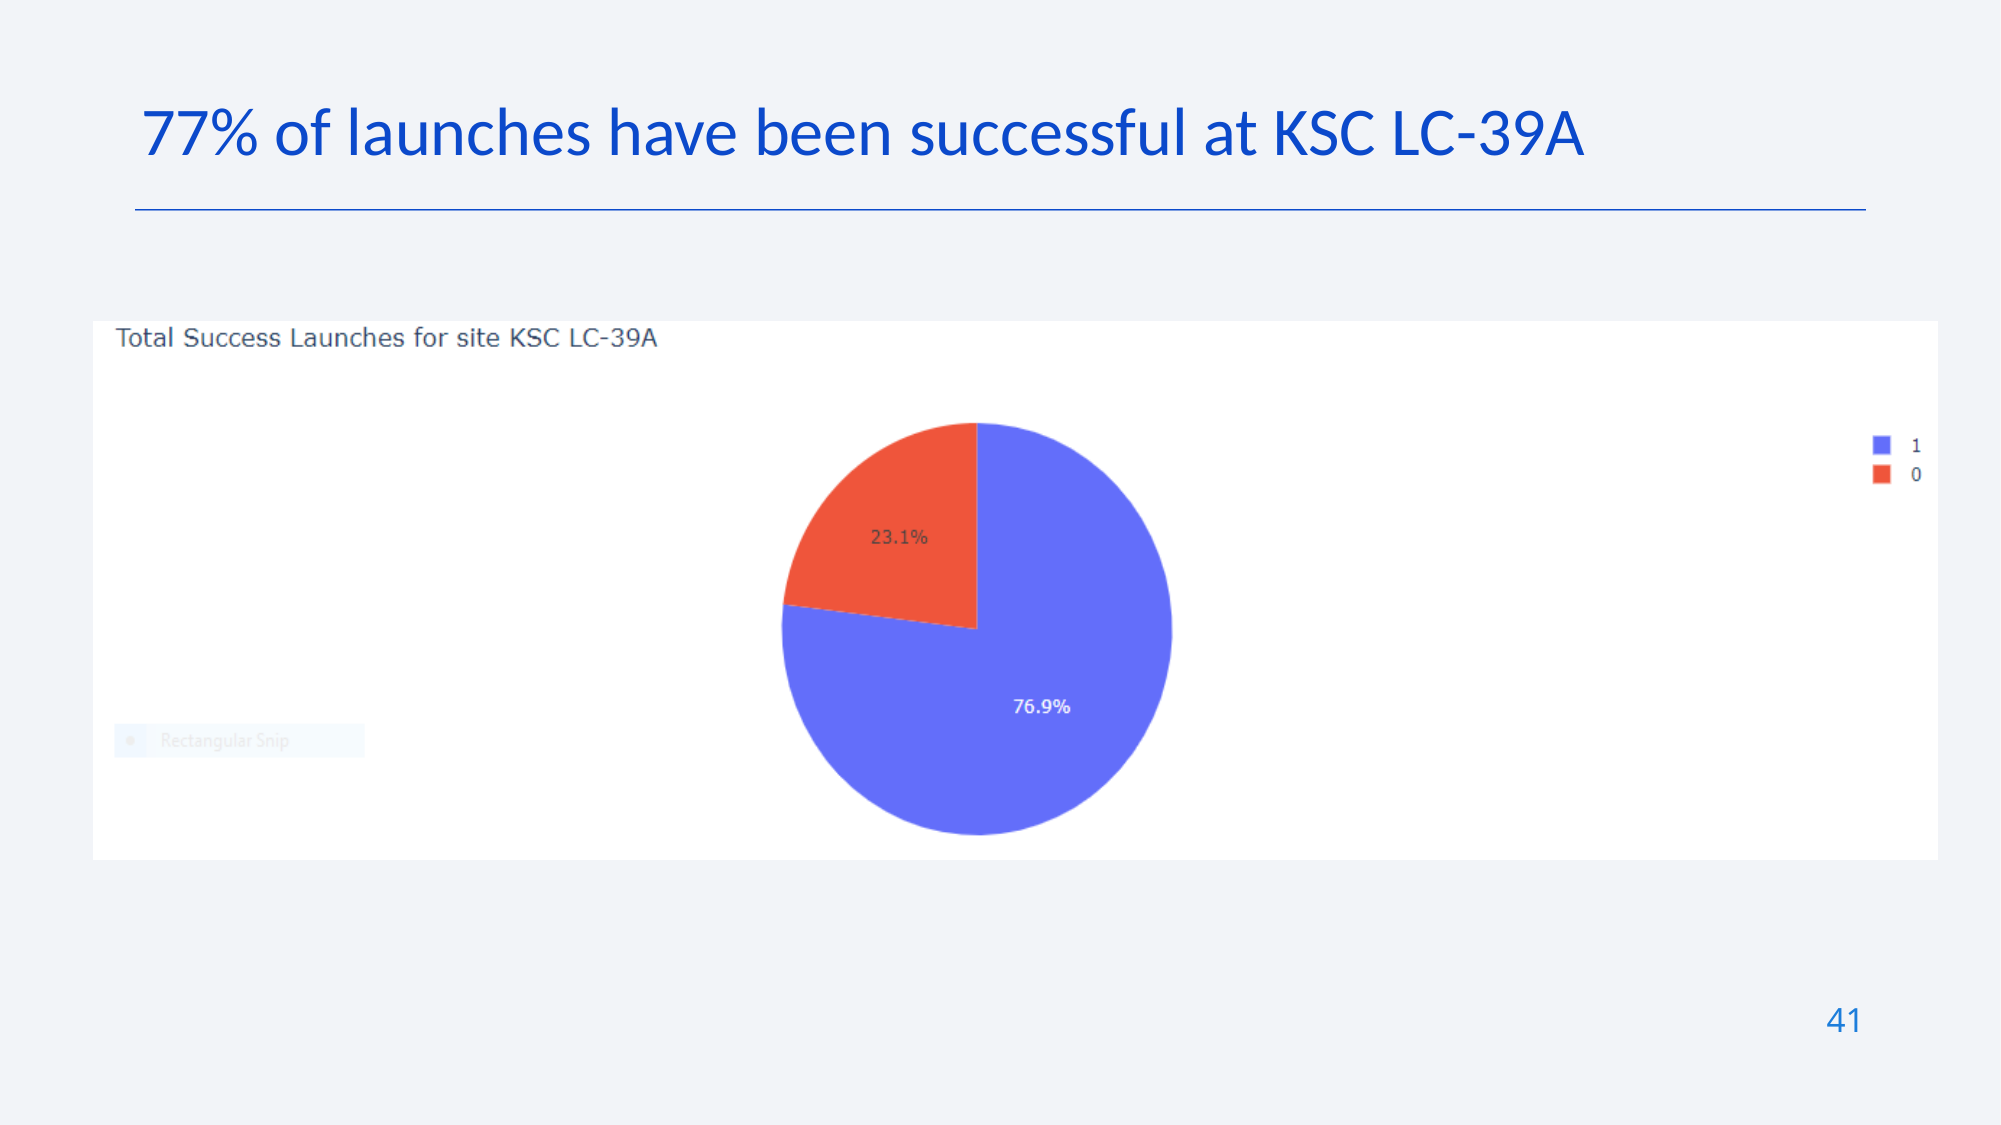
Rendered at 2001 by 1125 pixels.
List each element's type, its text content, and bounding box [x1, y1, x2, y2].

text_box 77% of launches have been successful at KSC LC-39A [126, 88, 1852, 179]
picture [0, 0, 2001, 1125]
slide_number 41 [1429, 988, 1880, 1055]
